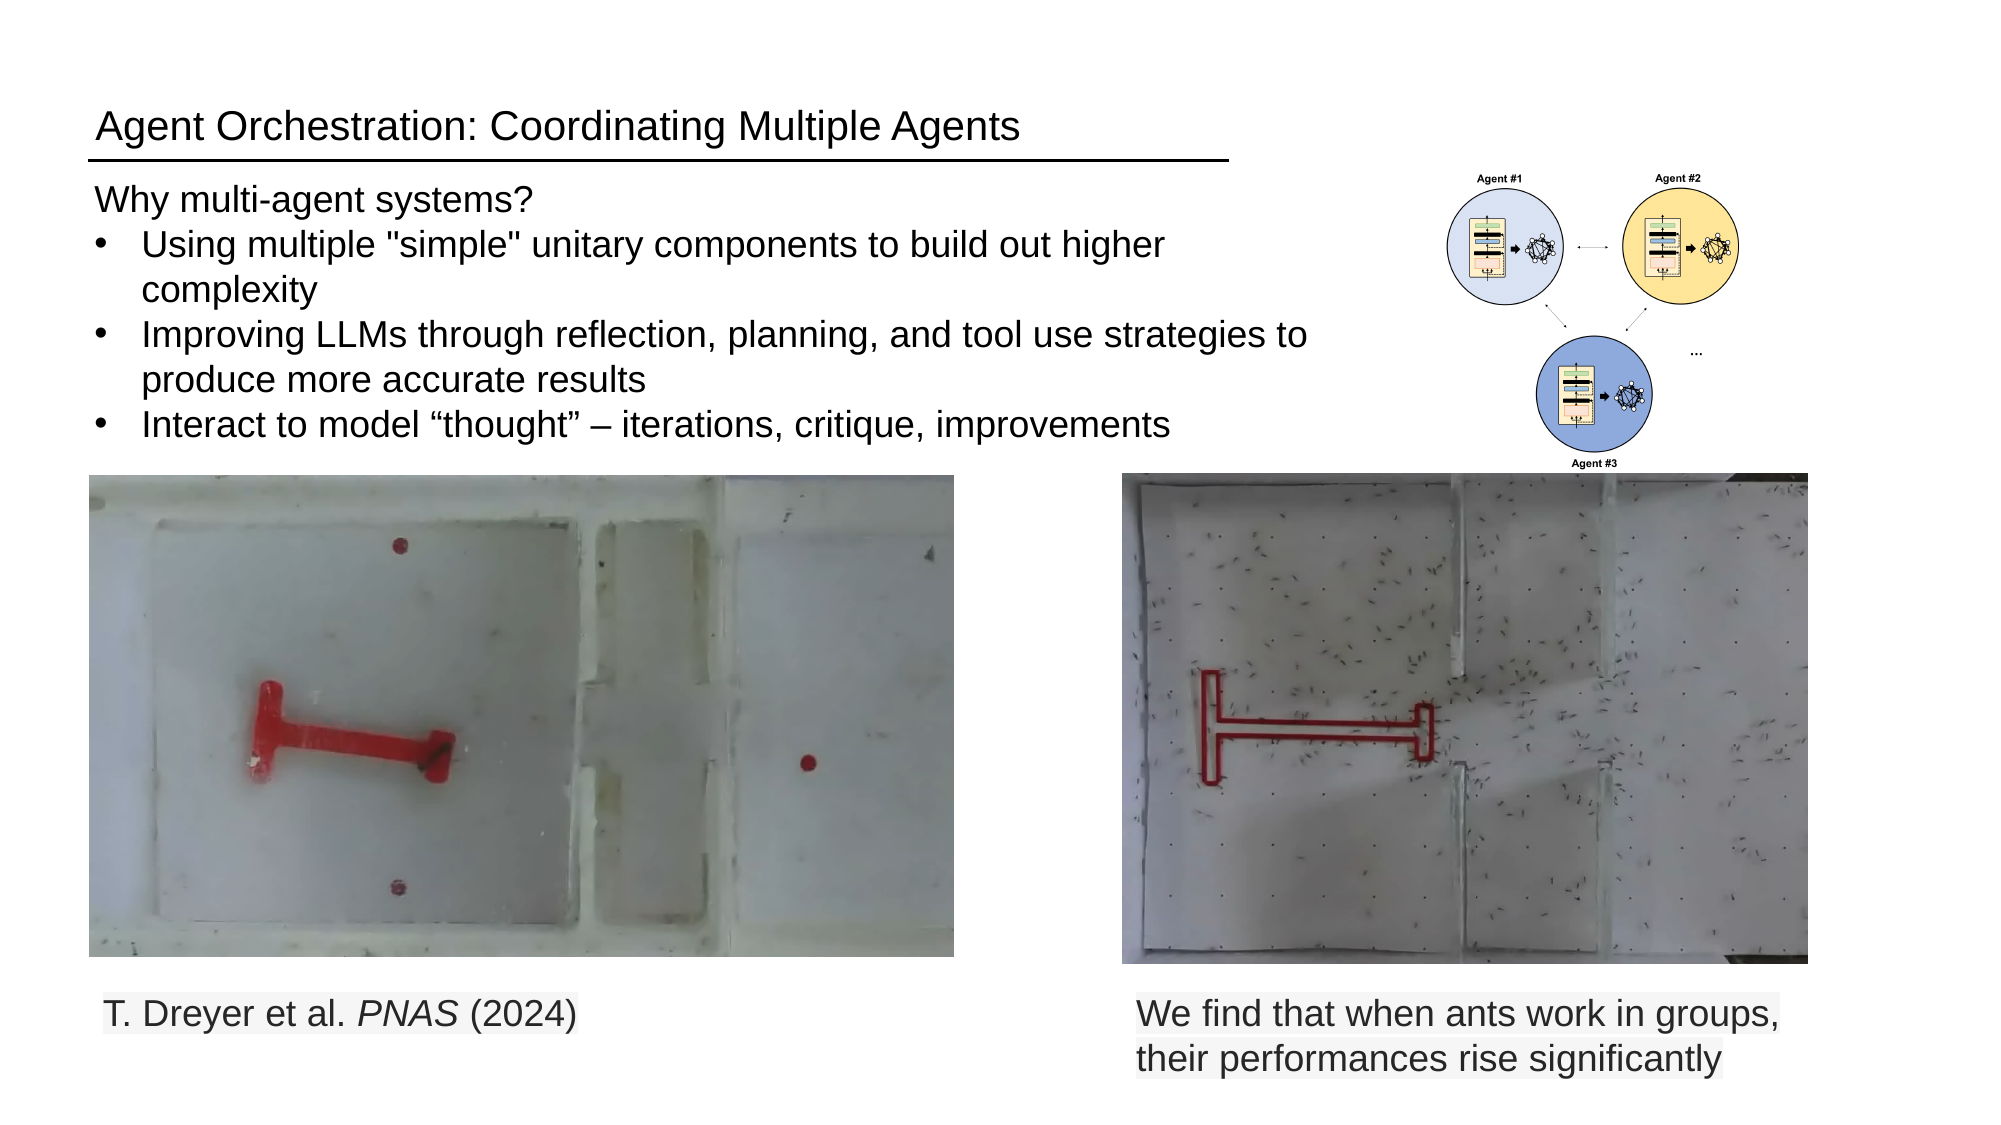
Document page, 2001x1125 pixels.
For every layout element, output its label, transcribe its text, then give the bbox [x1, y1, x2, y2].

text_box We find that when ants work in groups, their performances rise significantly [1121, 981, 1856, 1087]
picture [1442, 168, 1739, 471]
text_box Agent Orchestration: Coordinating Multiple Agents [80, 90, 1037, 156]
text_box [1120, 471, 1810, 965]
text_box T. Dreyer et al. PNAS (2024) [88, 981, 822, 1042]
text_box Why multi-agent systems? Using multiple "simple" unitary components to build out higher complexity Improving LLMs through reflection, planning, and tool use strategies to produce more accurate results Interact to model “thought” – iterations, critique, improvements [79, 167, 1332, 453]
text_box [88, 474, 955, 958]
